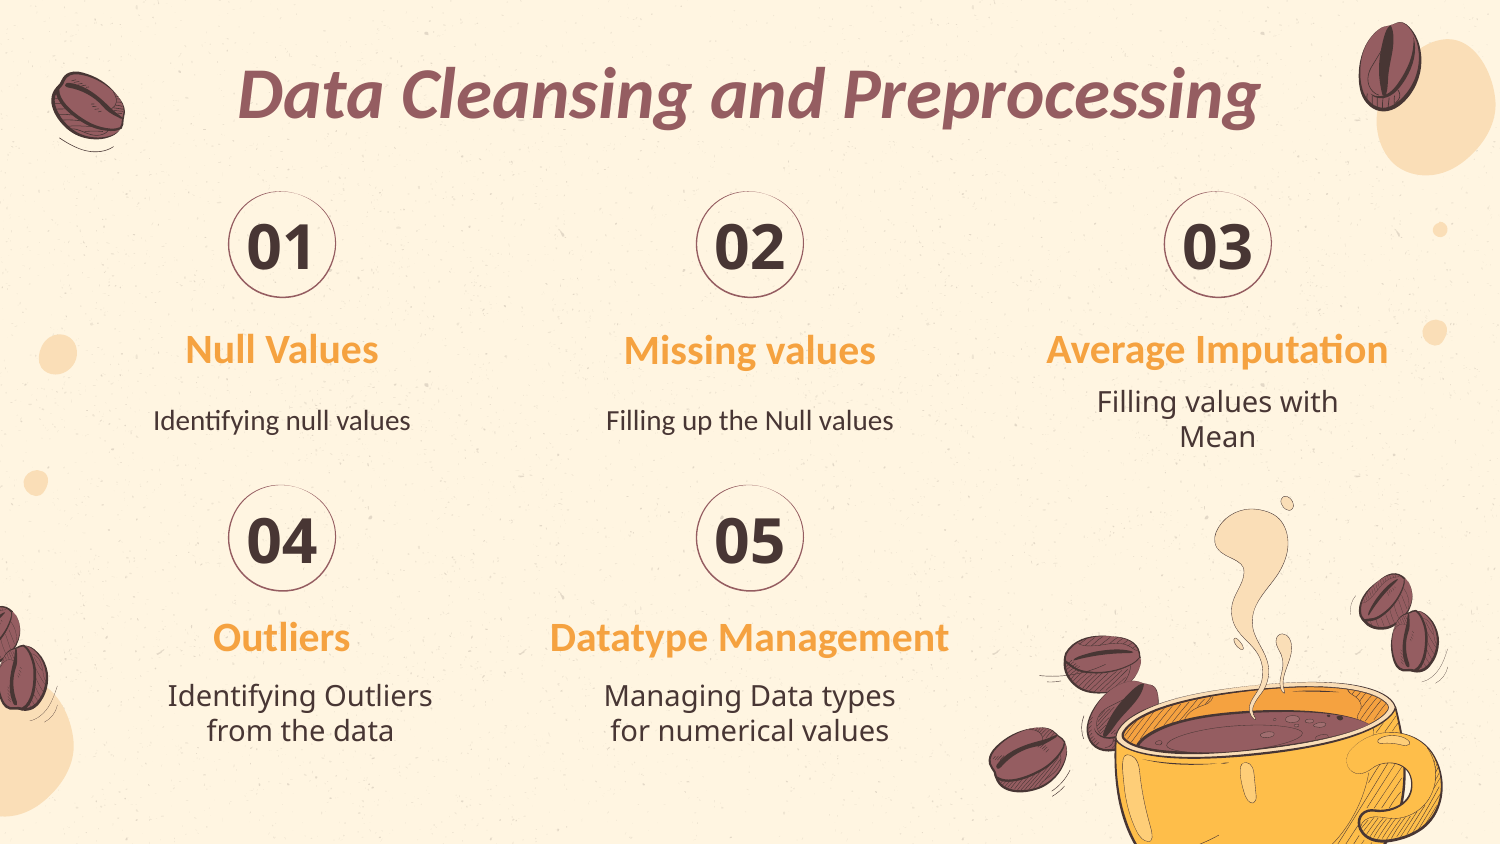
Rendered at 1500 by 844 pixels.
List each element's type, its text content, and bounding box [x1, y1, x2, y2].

picture [0, 0, 1500, 844]
title 05 [676, 508, 824, 568]
title 03 [1144, 215, 1292, 275]
title 04 [208, 508, 356, 568]
title Null Values [99, 313, 465, 381]
subtitle Identifying null values [118, 375, 447, 462]
text_box [705, 275, 795, 299]
subtitle Managing Data types for numerical values [586, 668, 914, 756]
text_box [987, 495, 1449, 844]
text_box [237, 275, 327, 299]
text_box [705, 568, 795, 592]
text_box [1173, 275, 1263, 299]
title Missing values [575, 313, 925, 382]
title 01 [208, 215, 356, 275]
title Average Imputation [988, 313, 1447, 381]
title Data Cleansing and Preprocessing [181, 42, 1319, 137]
subtitle Filling values with Mean [1053, 375, 1382, 462]
text_box [237, 568, 327, 592]
title Datatype Management [532, 601, 968, 669]
title Outliers [118, 601, 447, 668]
subtitle Filling up the Null values [586, 375, 914, 462]
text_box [1363, 565, 1448, 685]
subtitle Identifying Outliers from the data [118, 668, 484, 756]
title 02 [676, 215, 824, 275]
